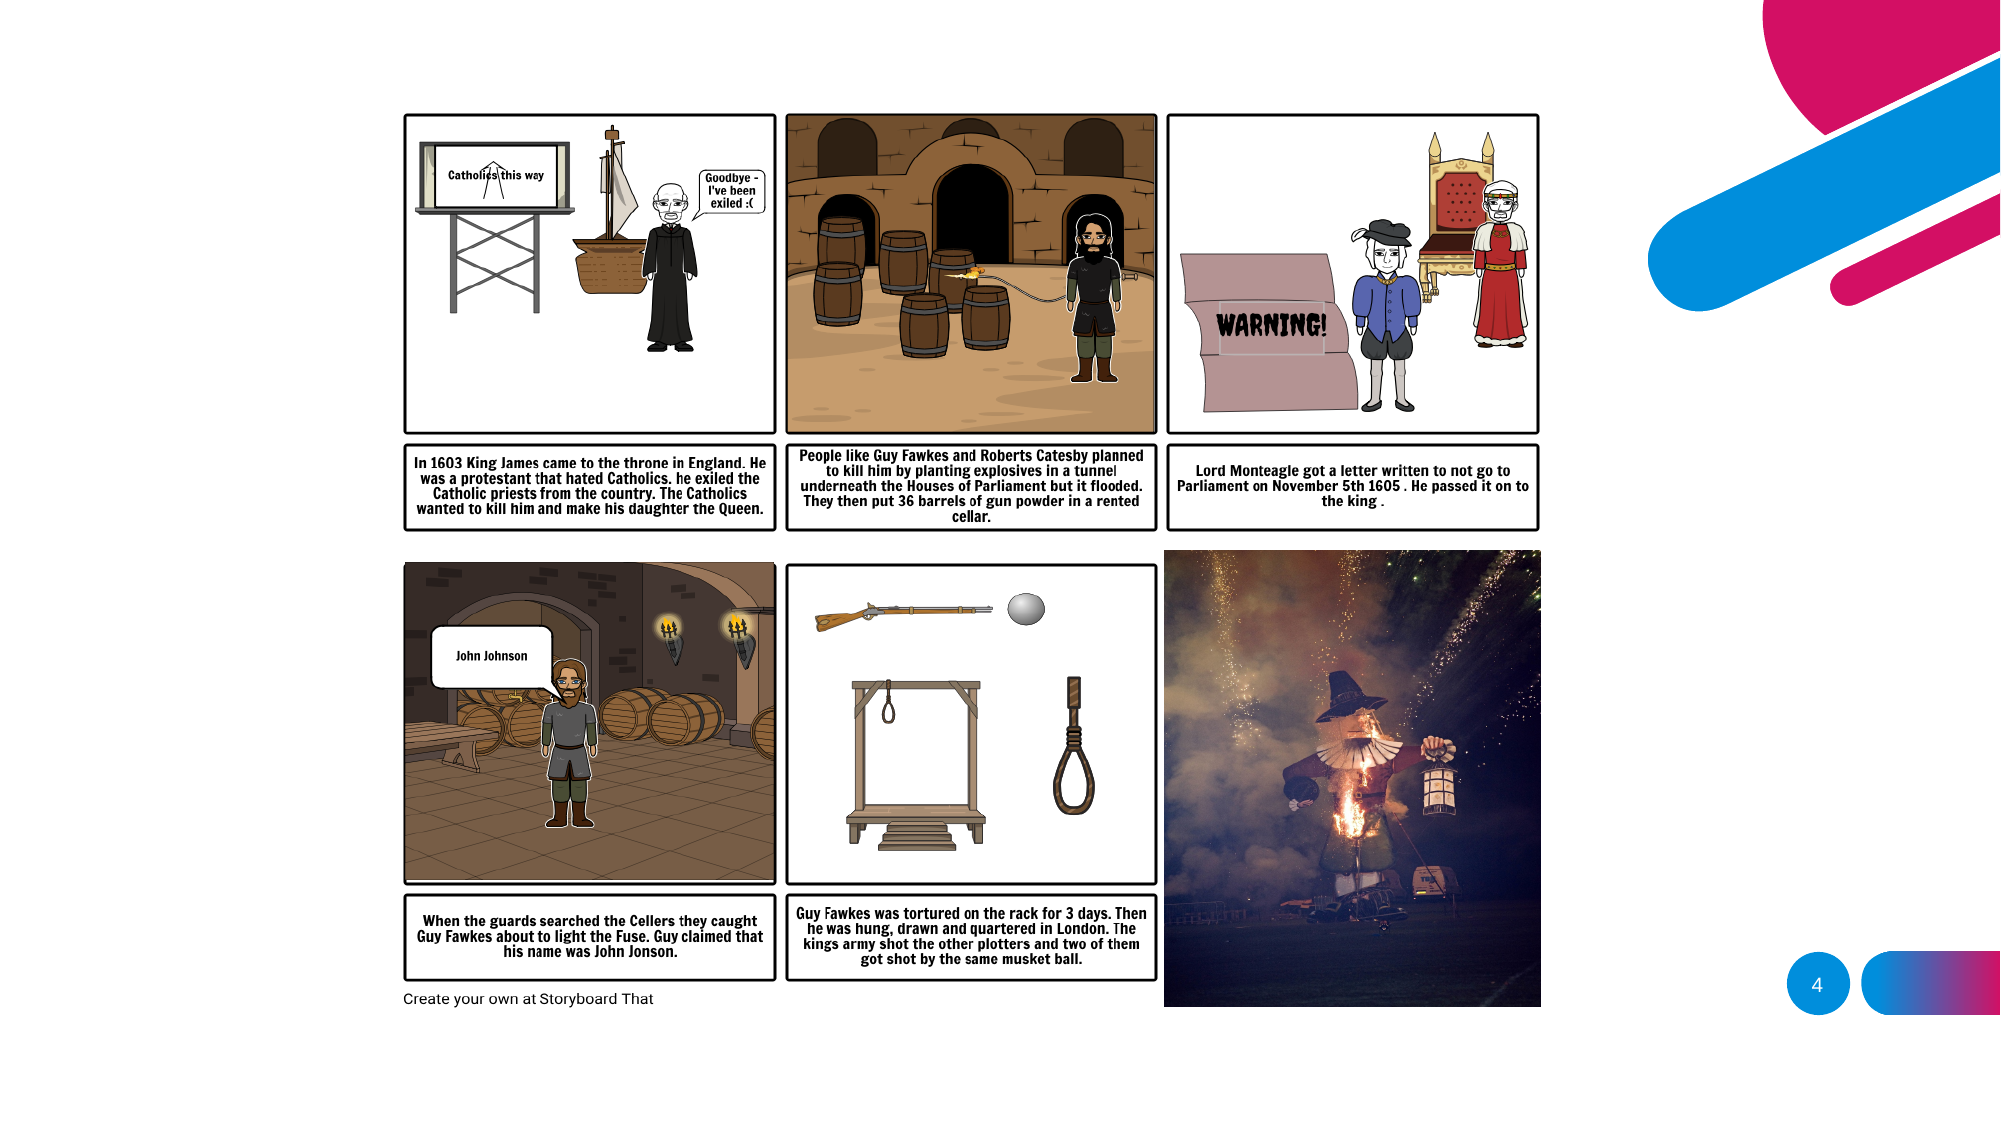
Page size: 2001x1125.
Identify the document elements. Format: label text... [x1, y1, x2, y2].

picture [393, 103, 1549, 1015]
slide_number 4 [1772, 954, 1863, 1015]
